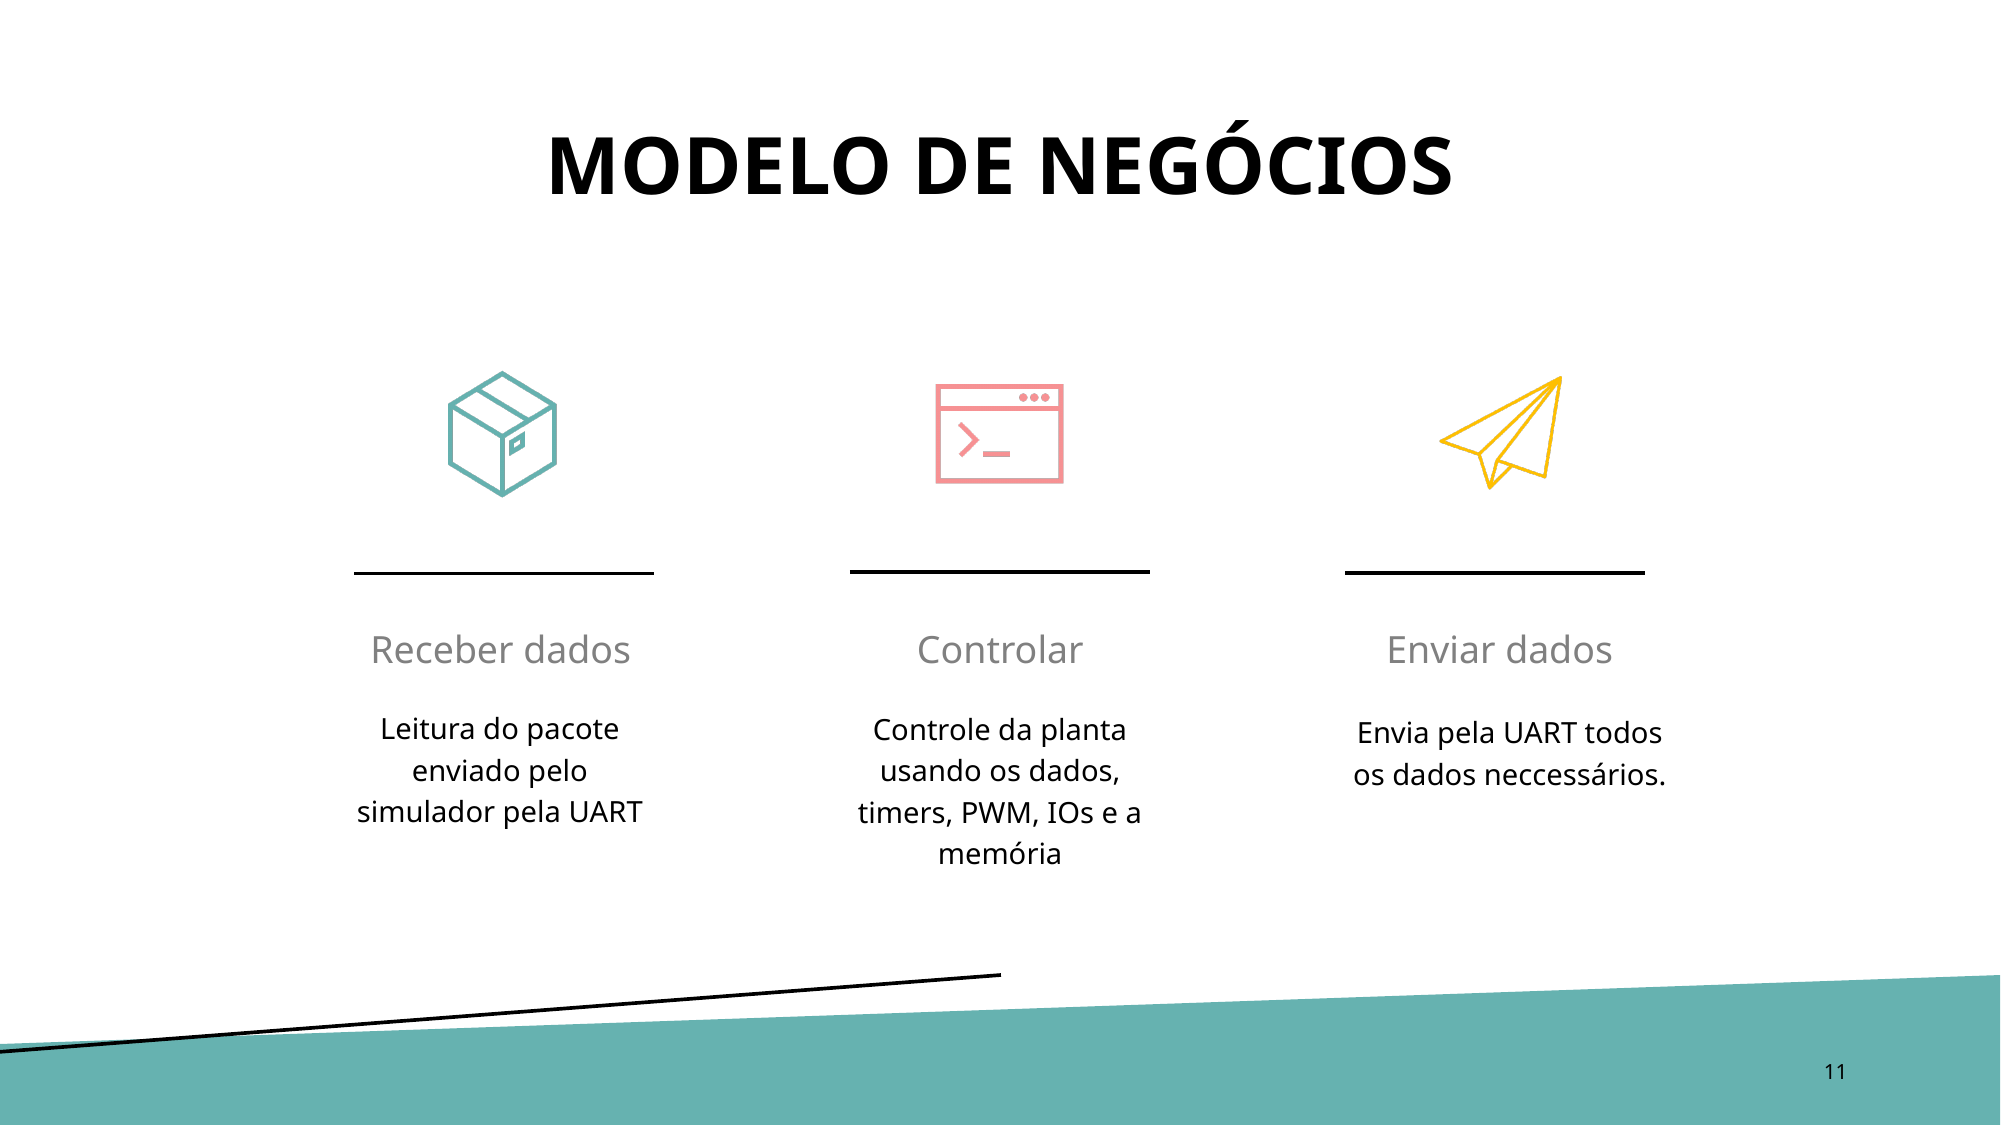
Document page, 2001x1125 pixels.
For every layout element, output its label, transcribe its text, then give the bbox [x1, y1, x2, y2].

list Leitura do pacote enviado pelo simulador pela UART [327, 696, 673, 892]
slide_number 11 [1412, 1042, 1863, 1103]
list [425, 358, 576, 509]
list Controle da planta usando os dados, timers, PWM, IOs e a memória [827, 696, 1173, 892]
list Envia pela UART todos os dados neccessários. [1337, 700, 1683, 896]
list Enviar dados [1337, 623, 1663, 683]
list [1425, 357, 1576, 508]
list Controlar [837, 623, 1163, 683]
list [924, 358, 1075, 509]
title MODELO DE NEGÓCIOS [137, 59, 1863, 278]
list Receber dados [338, 623, 664, 683]
